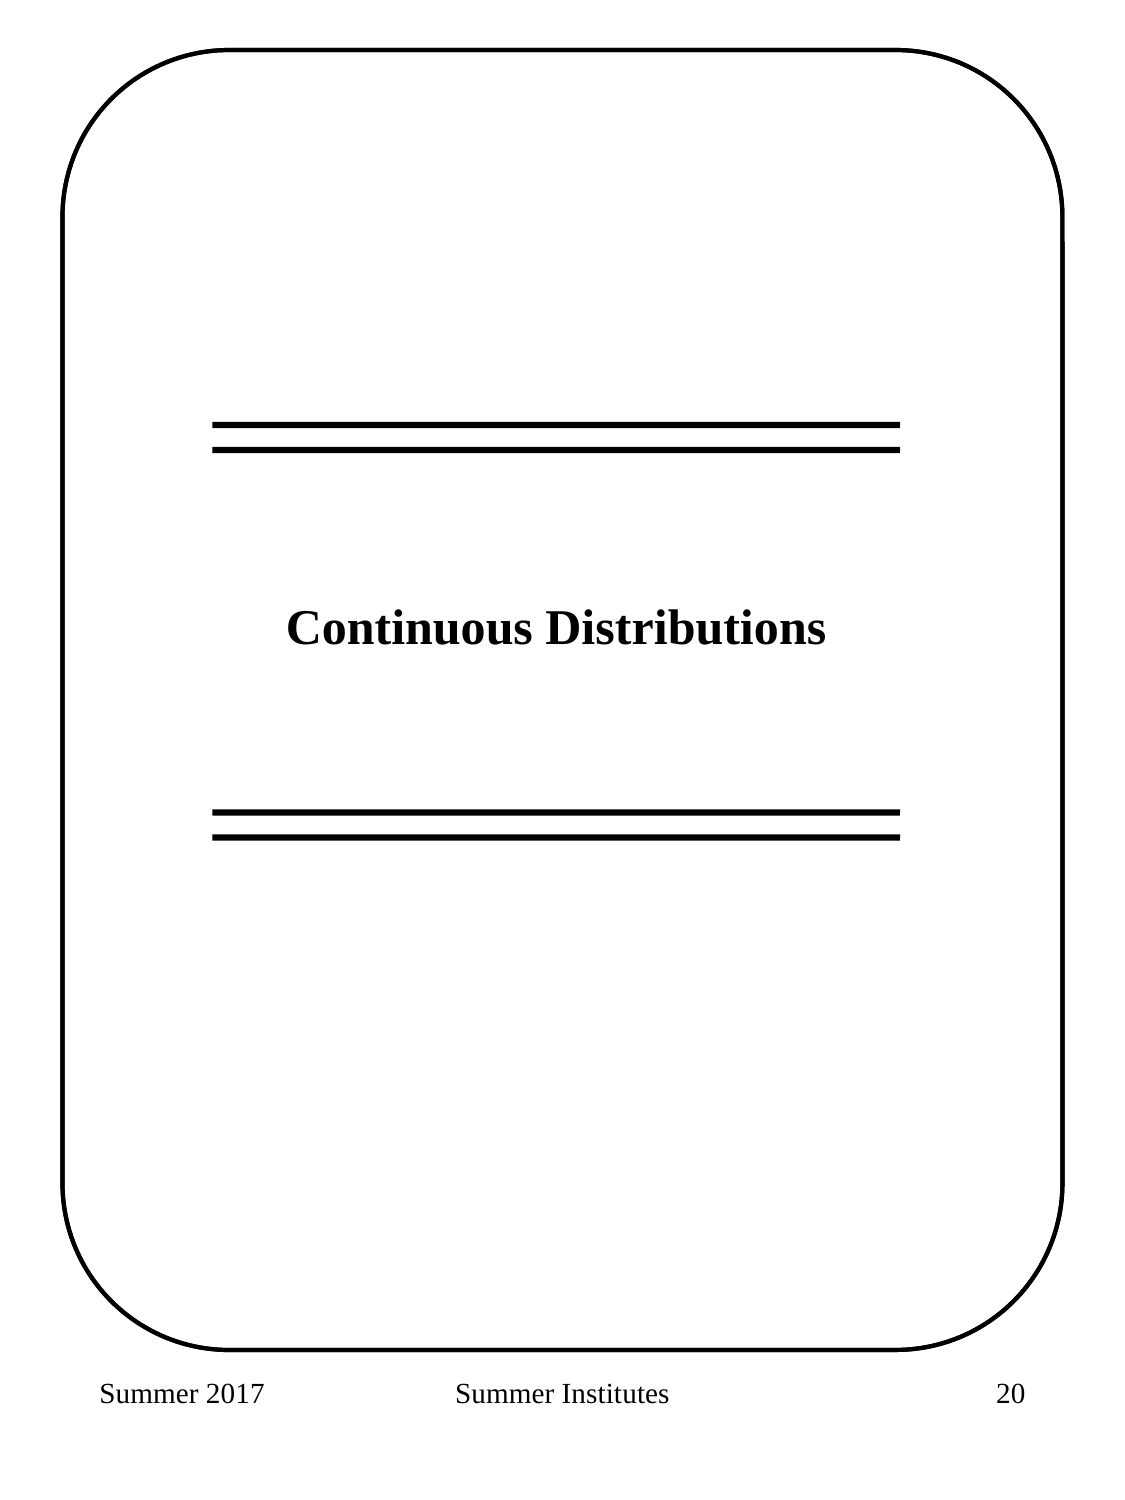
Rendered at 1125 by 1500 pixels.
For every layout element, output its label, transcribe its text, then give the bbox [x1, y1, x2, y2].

slide_number Summer 2017 [84, 1366, 319, 1467]
text_box Continuous Distributions [224, 587, 888, 663]
footer Summer Institutes [384, 1366, 741, 1467]
slide_number 82 [806, 1366, 1041, 1467]
text_box [62, 50, 1063, 1351]
